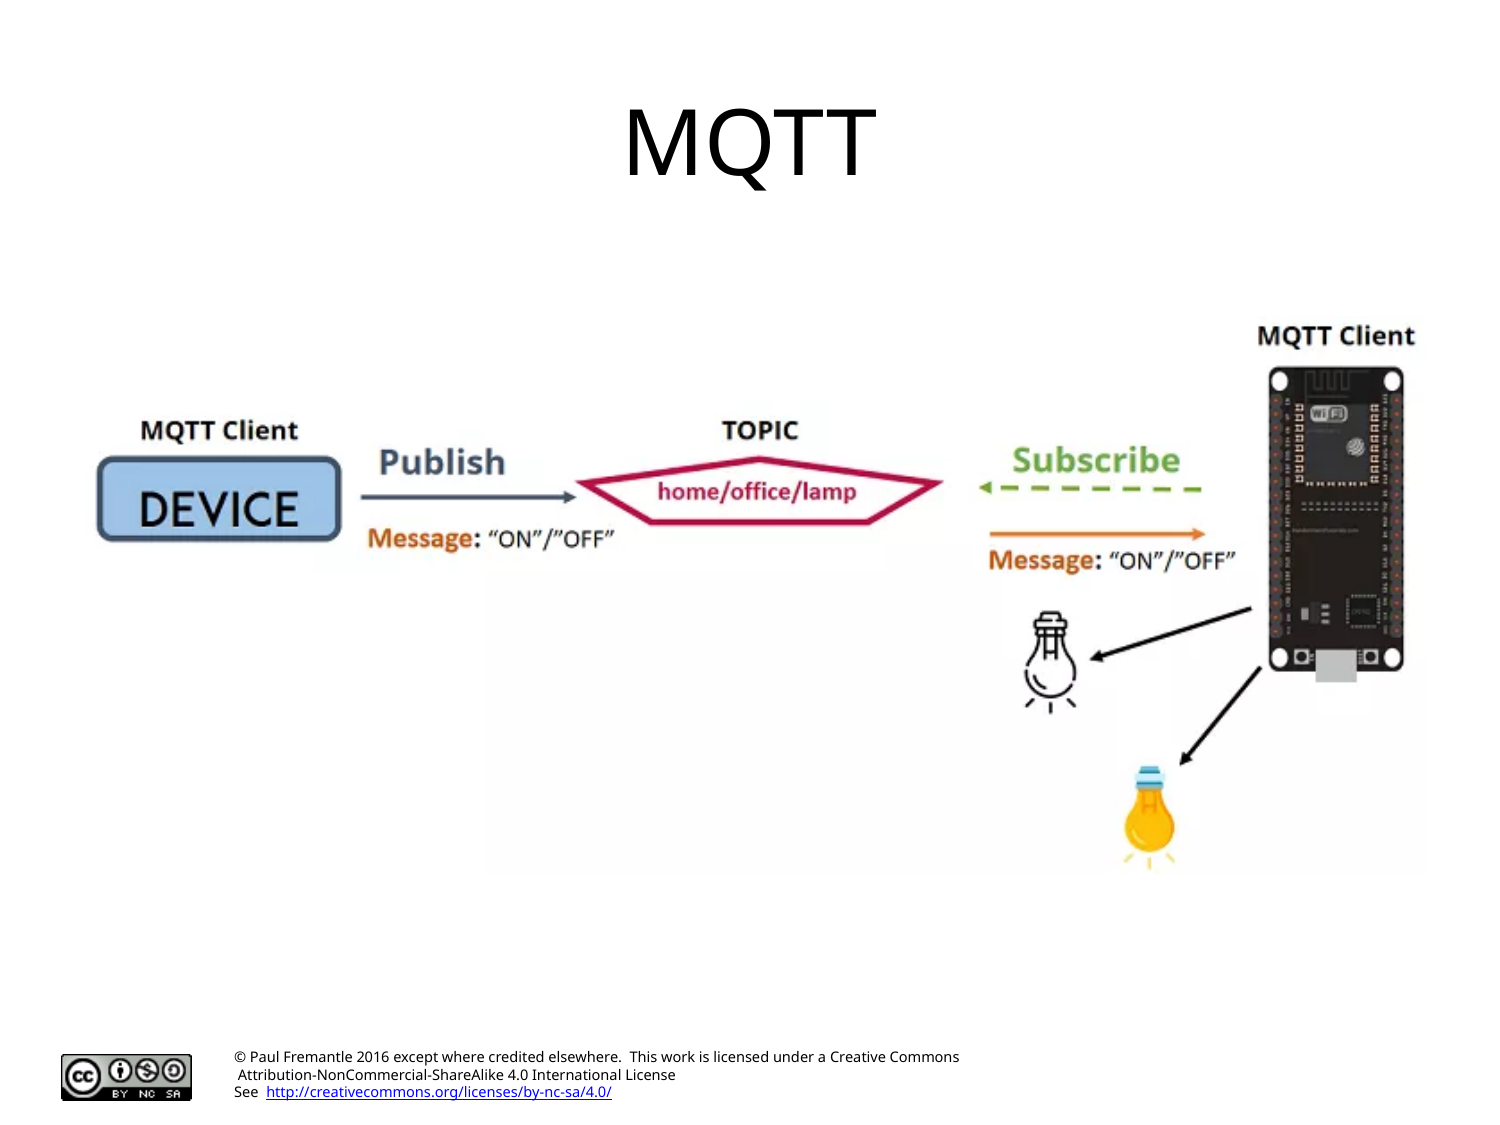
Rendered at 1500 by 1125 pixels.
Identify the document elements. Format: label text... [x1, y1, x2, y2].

picture [85, 316, 1427, 875]
picture [61, 1054, 192, 1101]
title MQTT [75, 45, 1425, 233]
